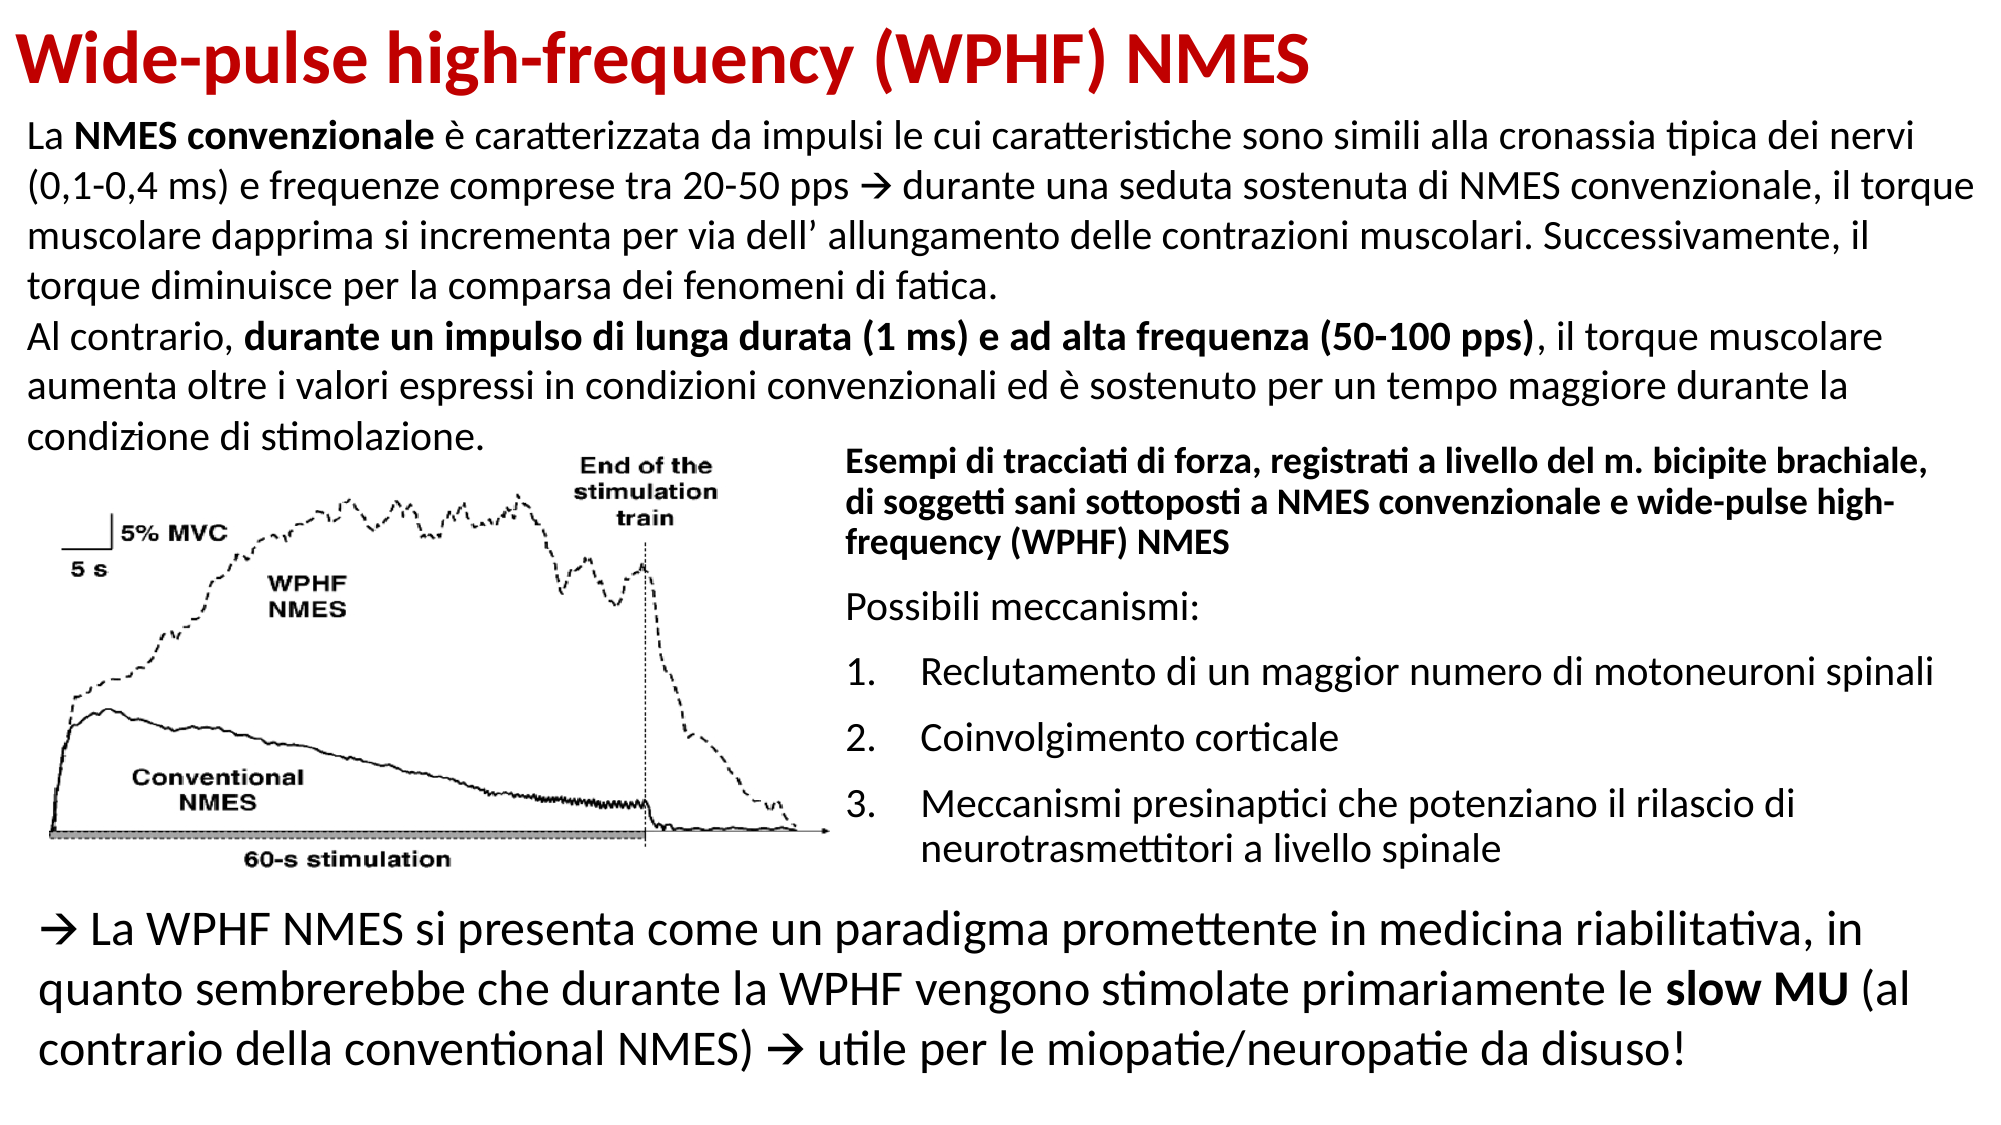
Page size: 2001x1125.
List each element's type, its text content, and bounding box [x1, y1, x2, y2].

text_box Wide-pulse high-frequency (WPHF) NMES [0, 1, 1359, 151]
list Esempi di tracciati di forza, registrati a livello del m. bicipite brachiale, di soggetti sani sottoposti a NMES convenzionale e wide-pulse high-frequency (WPHF) NMES Possibili meccanismi: Reclutamento di un maggior numero di motoneuroni spinali Coinvolgimento corticale Meccanismi presinaptici che potenziano il rilascio di neurotrasmettitori a livello spinale [861, 511, 1977, 987]
text_box 🡪 La WPHF NMES si presenta come un paradigma promettente in medicina riabilitativa, in quanto sembrerebbe che durante la WPHF vengono stimolate primariamente le slow MU (al contrario della conventional NMES) 🡪 utile per le miopatie/neuropatie da disuso! [23, 887, 1939, 1083]
picture [23, 433, 857, 885]
text_box La NMES convenzionale è caratterizzata da impulsi le cui caratteristiche sono simili alla cronassia tipica dei nervi (0,1-0,4 ms) e frequenze comprese tra 20-50 pps 🡪 durante una seduta sostenuta di NMES convenzionale, il torque muscolare dapprima si incrementa per via dell’ allungamento delle contrazioni muscolari. Successivamente, il torque diminuisce per la comparsa dei fenomeni di fatica. Al contrario, durante un impulso di lunga durata (1 ms) e ad alta frequenza (50-100 pps), il torque muscolare aumenta oltre i valori espressi in condizioni convenzionali ed è sostenuto per un tempo maggiore durante la condizione di stimolazione. [11, 100, 2000, 511]
